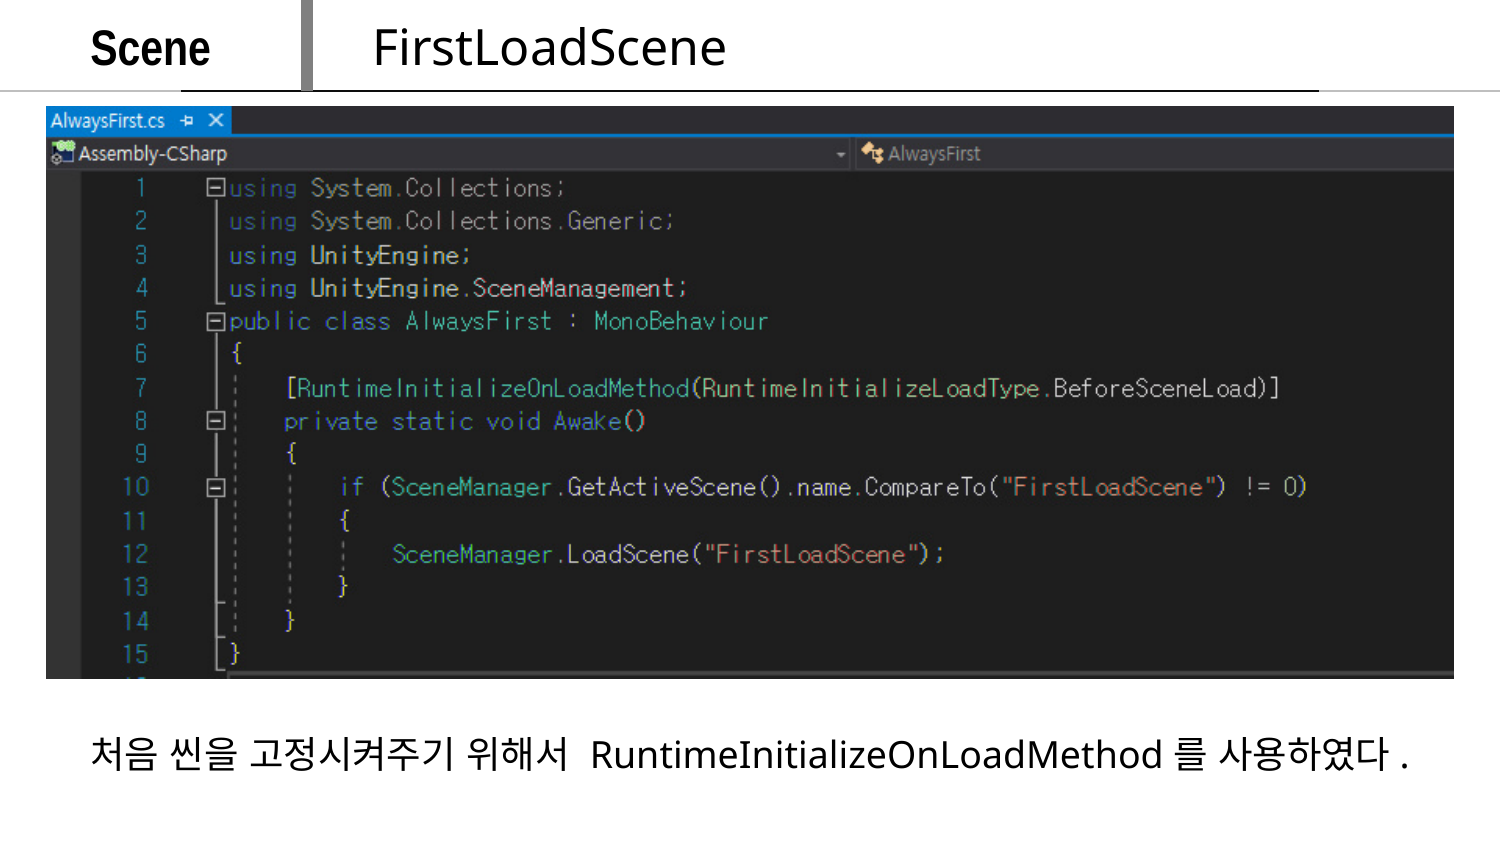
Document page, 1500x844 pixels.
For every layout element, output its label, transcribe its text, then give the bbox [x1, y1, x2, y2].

text_box Scene [0, 0, 299, 93]
text_box [299, 0, 311, 93]
text_box 처음 씬을 고정시켜주기 위해서 RuntimeInitializeOnLoadMethod를 사용하였다. [29, 677, 1471, 830]
picture [45, 106, 1455, 679]
text_box FirstLoadScene [311, 0, 1500, 93]
